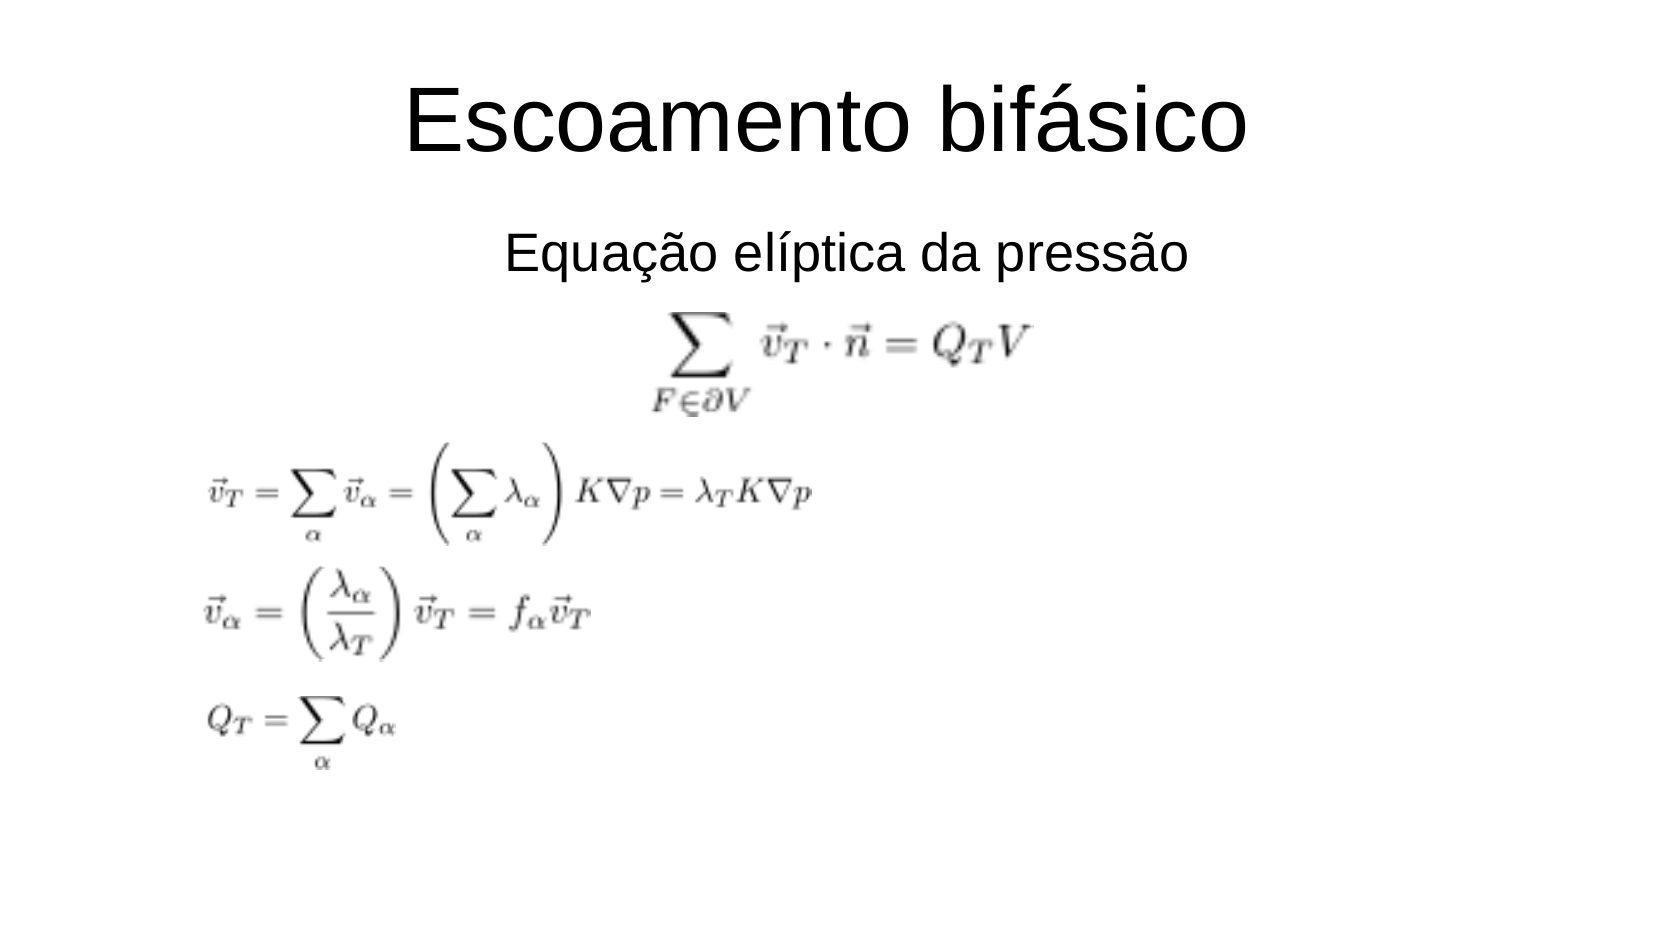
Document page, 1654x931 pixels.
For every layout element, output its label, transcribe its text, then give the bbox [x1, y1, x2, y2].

title Escoamento bifásico [82, 37, 1571, 193]
list Equação elíptica da pressão [0, 217, 1624, 296]
picture [649, 312, 1034, 417]
picture [201, 566, 591, 663]
picture [206, 442, 812, 546]
picture [206, 696, 396, 770]
